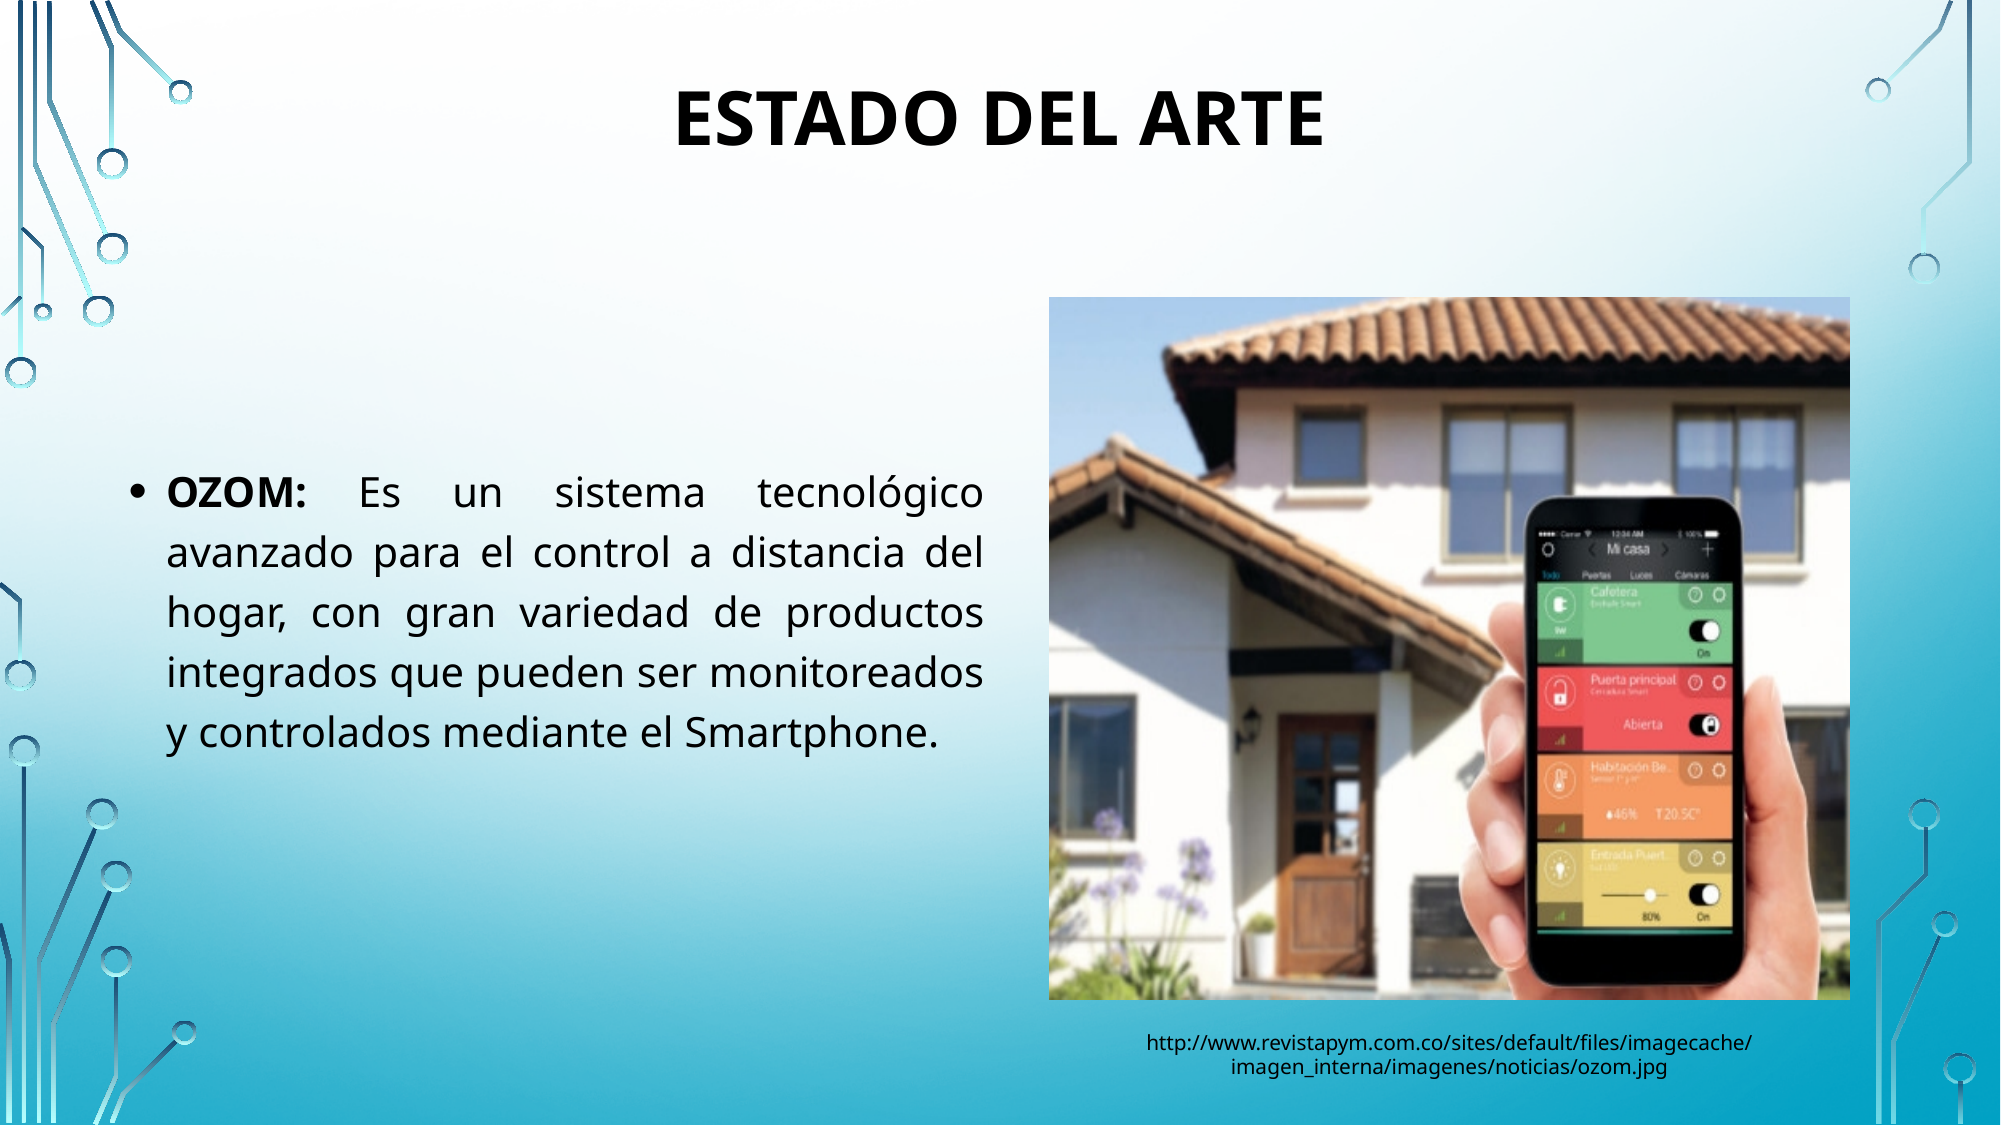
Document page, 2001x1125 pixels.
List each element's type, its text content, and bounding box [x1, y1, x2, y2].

picture [1048, 297, 1850, 1000]
list OZOM: Es un sistema tecnológico avanzado para el control a distancia del hogar, con gran variedad de productos integrados que pueden ser monitoreados y controlados mediante el Smartphone. [113, 448, 1000, 850]
text_box http://www.revistapym.com.co/sites/default/files/imagecache/imagen_interna/imagenes/noticias/ozom.jpg [1097, 1021, 1802, 1087]
title ESTADO DEL ARTE [187, 0, 1813, 243]
